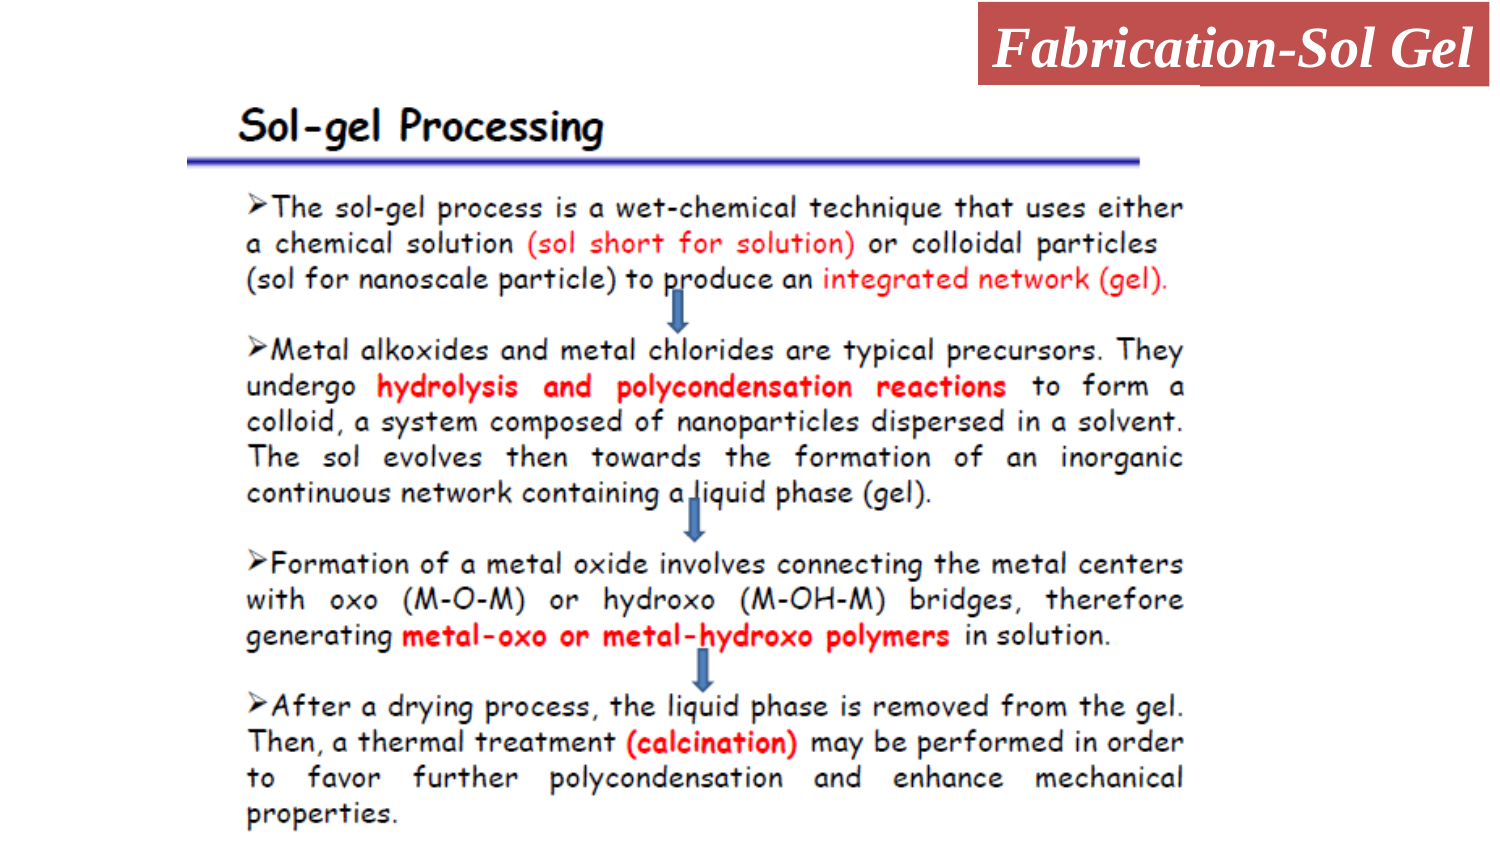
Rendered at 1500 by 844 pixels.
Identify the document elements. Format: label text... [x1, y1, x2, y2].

text_box Fabrication-Sol Gel [978, 1, 1490, 87]
picture [187, 85, 1201, 844]
